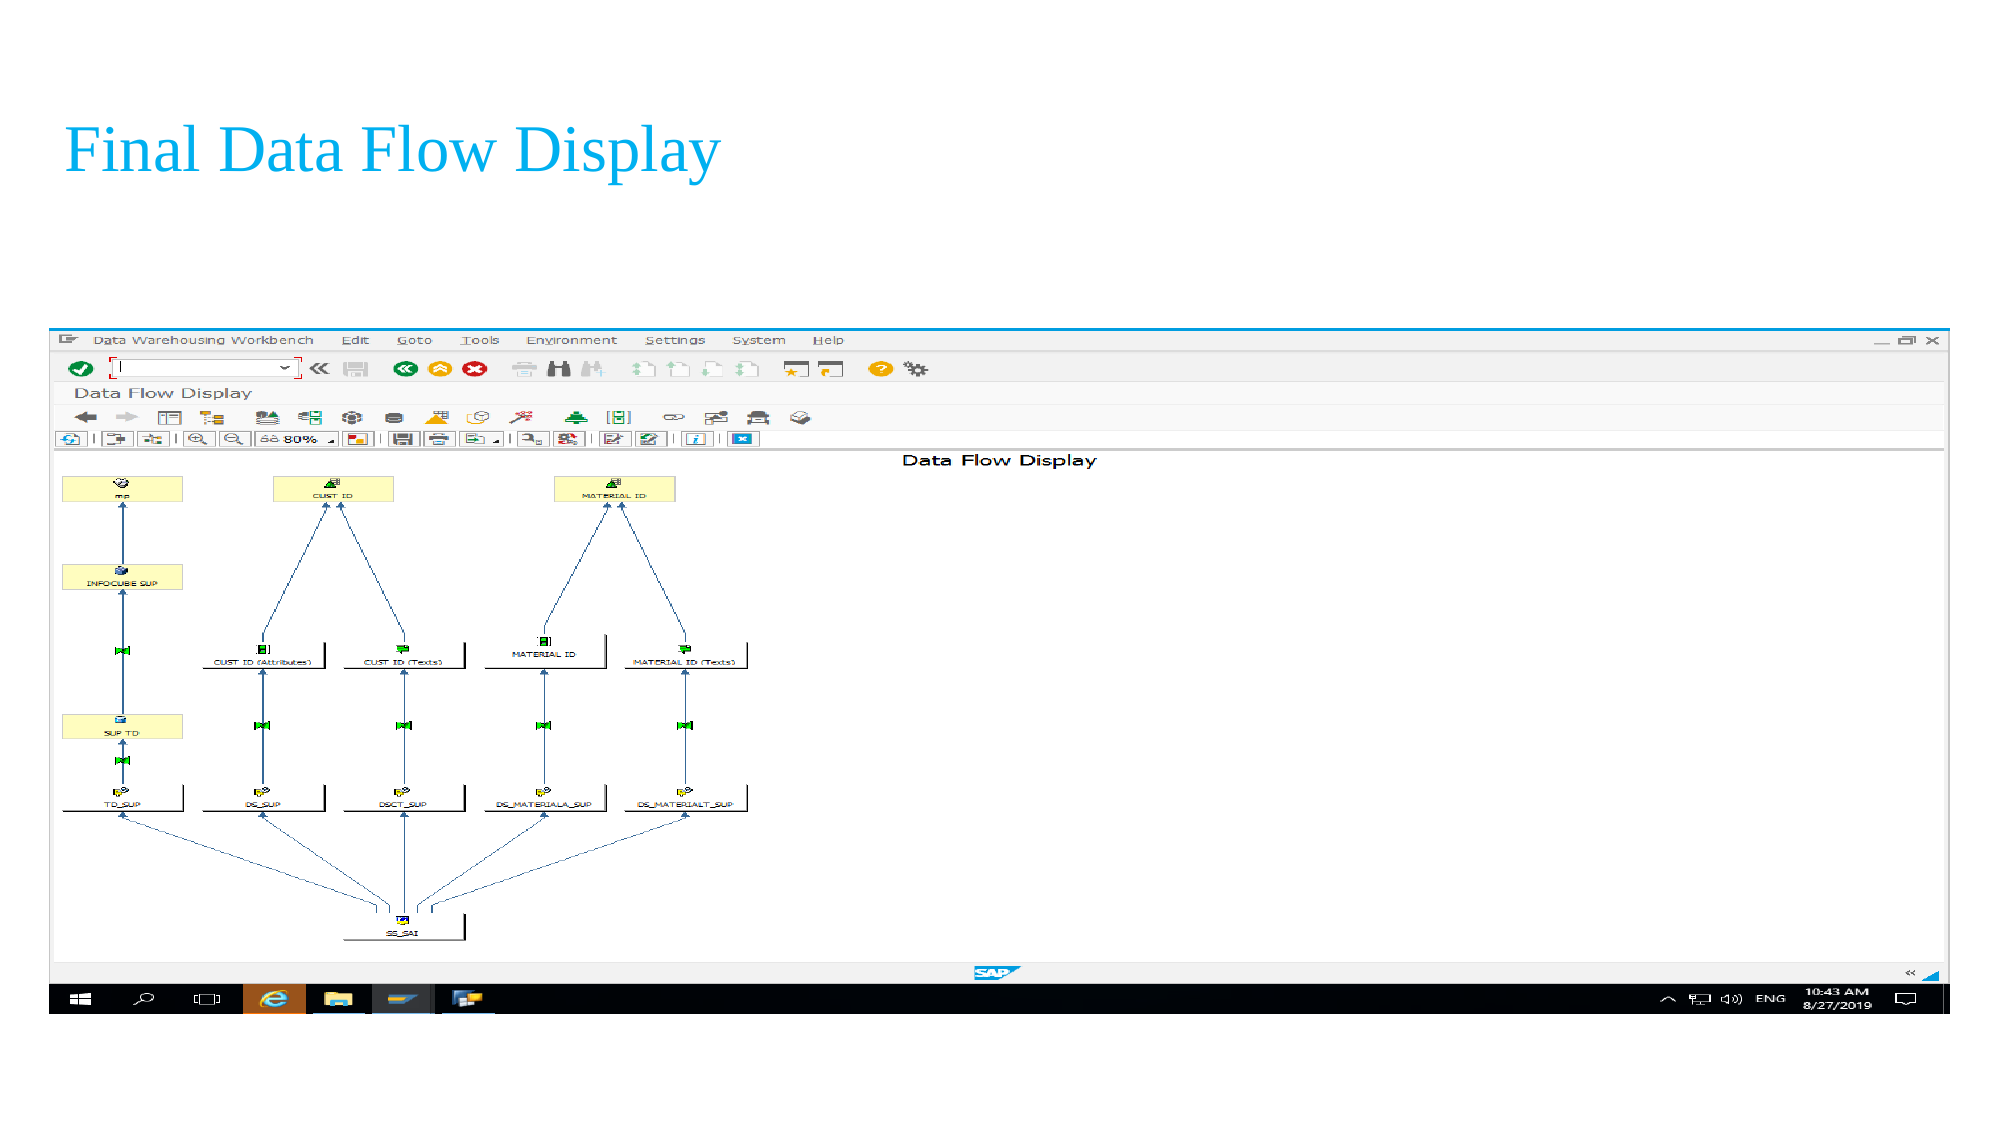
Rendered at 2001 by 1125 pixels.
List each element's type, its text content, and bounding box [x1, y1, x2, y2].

title Final Data Flow Display [49, 90, 1950, 210]
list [49, 328, 1950, 1014]
